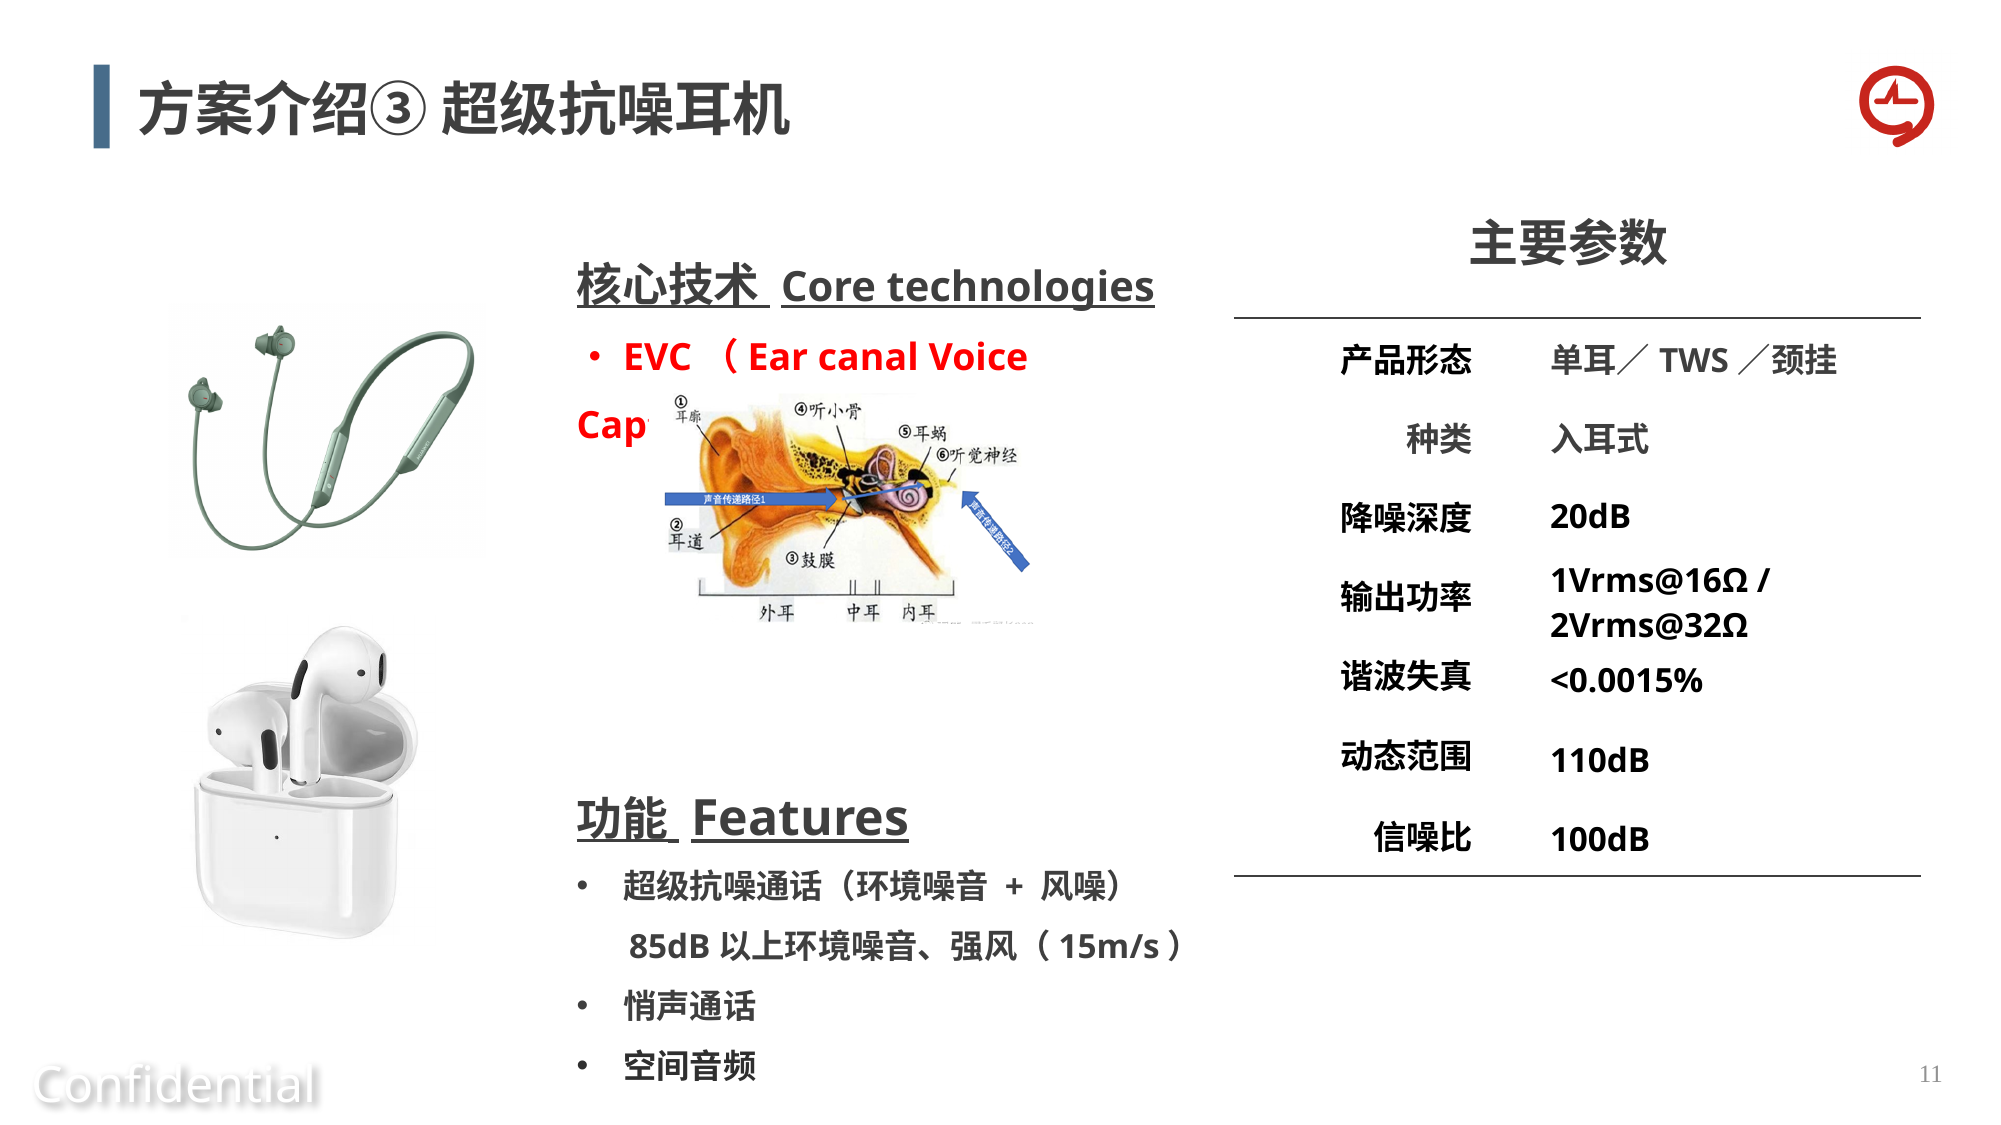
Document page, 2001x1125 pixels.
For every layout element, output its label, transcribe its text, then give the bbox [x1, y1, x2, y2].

picture [1845, 49, 1958, 155]
table_cell 种类 [1234, 398, 1474, 475]
slide_number 11 [1507, 1042, 1958, 1103]
table_cell 信噪比 [1234, 793, 1474, 875]
table_cell 100dB [1474, 799, 1921, 875]
table_cell 1Vrms@16Ω / 2Vrms@32Ω [1474, 556, 1921, 641]
table_cell 谐波失真 [1234, 635, 1474, 713]
table_cell 动态范围 [1234, 713, 1474, 793]
table_header 单耳／TWS／颈挂 [1474, 319, 1921, 398]
table_cell 20dB [1474, 475, 1921, 556]
picture [180, 615, 436, 946]
text_box Confidential [20, 1041, 329, 1125]
table_cell 输出功率 [1234, 556, 1474, 635]
table_cell <0.0015% [1474, 641, 1921, 719]
text_box 方案介绍③ 超级抗噪耳机 [122, 48, 1508, 166]
table_cell 入耳式 [1474, 398, 1921, 475]
table_cell 110dB [1474, 719, 1921, 799]
text_box [1, 1036, 262, 1123]
text_box 核心技术 Core technologies ・EVC（Ear canal Voice Capture） 功能 Features 超级抗噪通话（环境噪音 + 风噪） 85dB以上环境噪音、强风（15m/s） 悄声通话 空间音频 [561, 220, 1234, 1093]
text_box 主要参数 [1404, 203, 1733, 279]
picture [167, 303, 486, 558]
picture [648, 379, 1045, 624]
table_header 产品形态 [1234, 319, 1474, 398]
table_cell 降噪深度 [1234, 475, 1474, 556]
